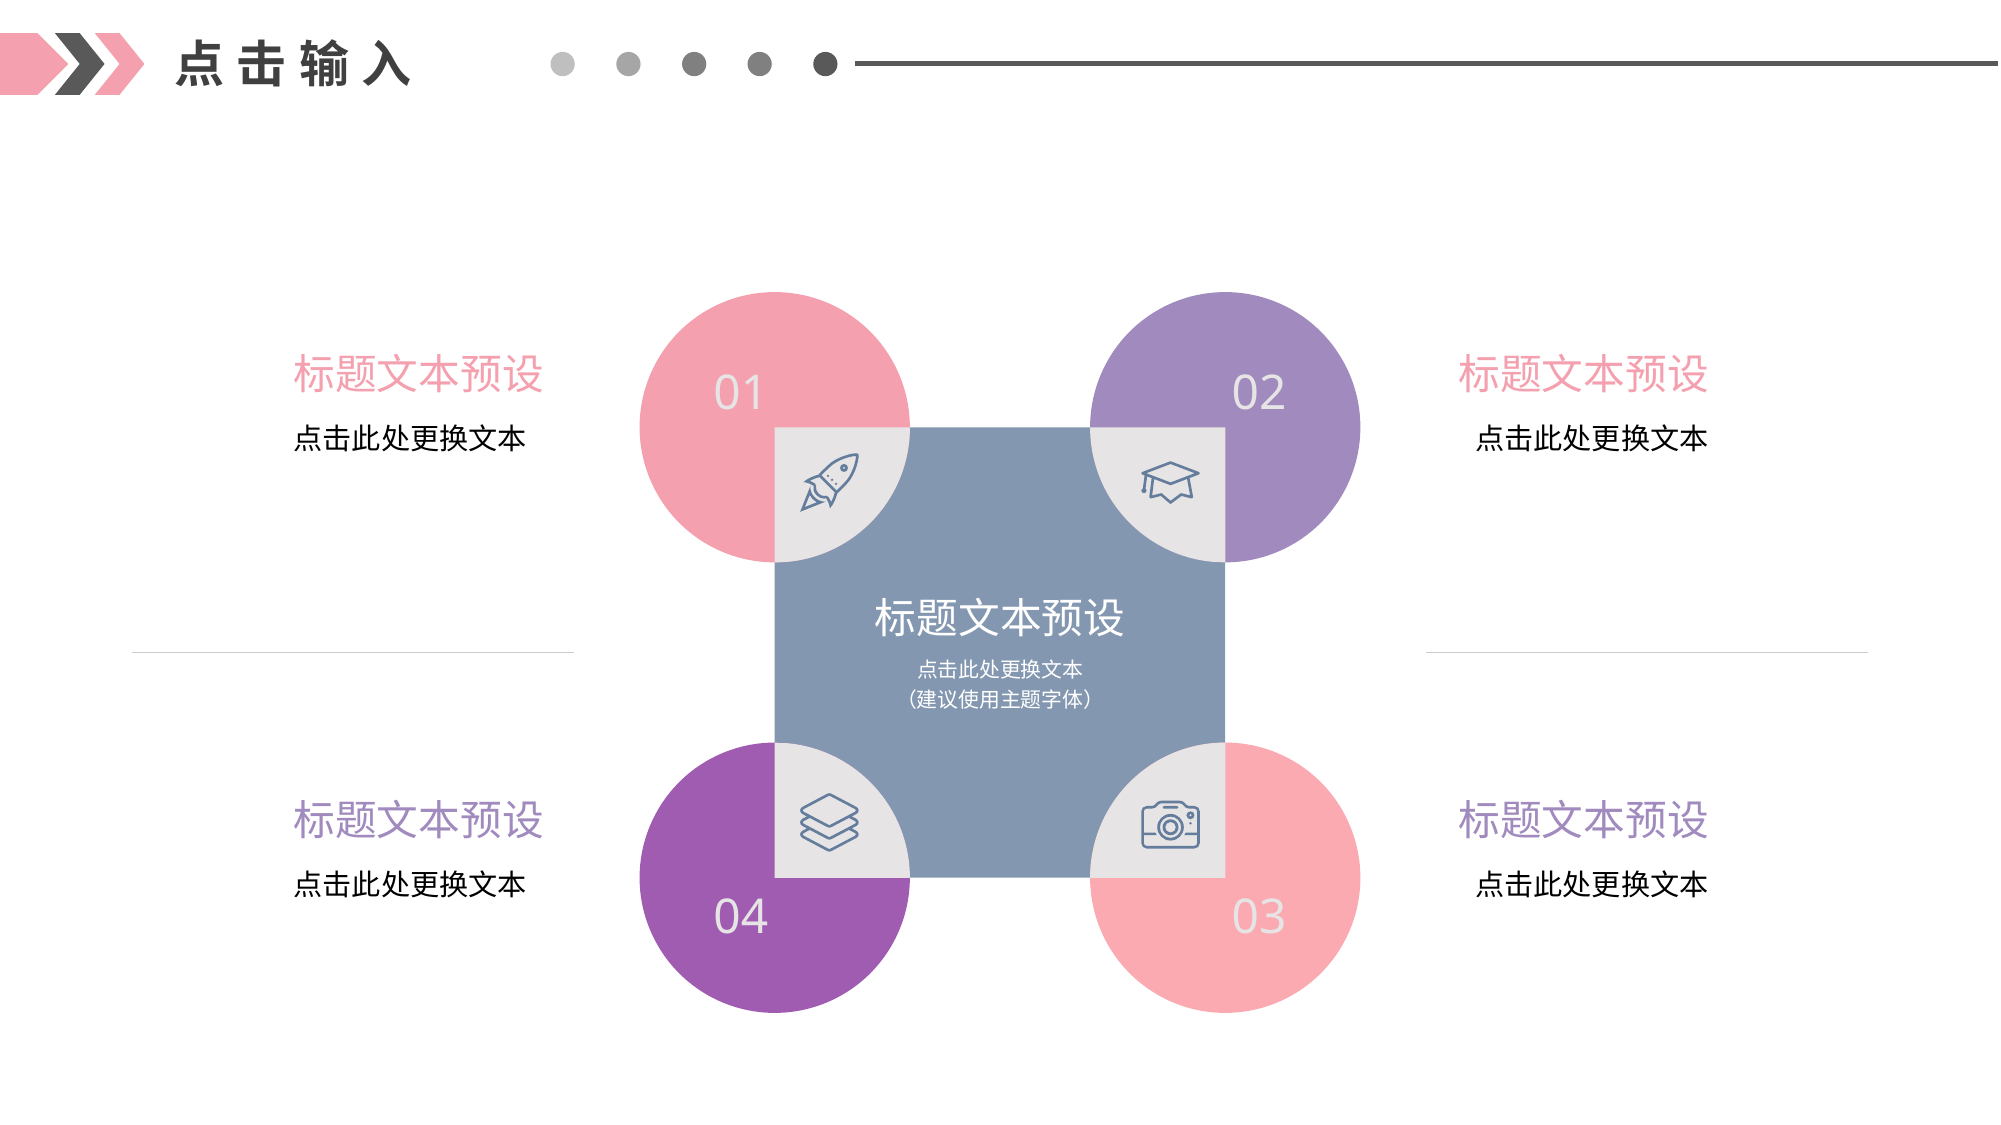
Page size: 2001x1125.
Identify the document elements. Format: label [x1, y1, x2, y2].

text_box [0, 25, 1999, 102]
text_box [131, 291, 1869, 1013]
